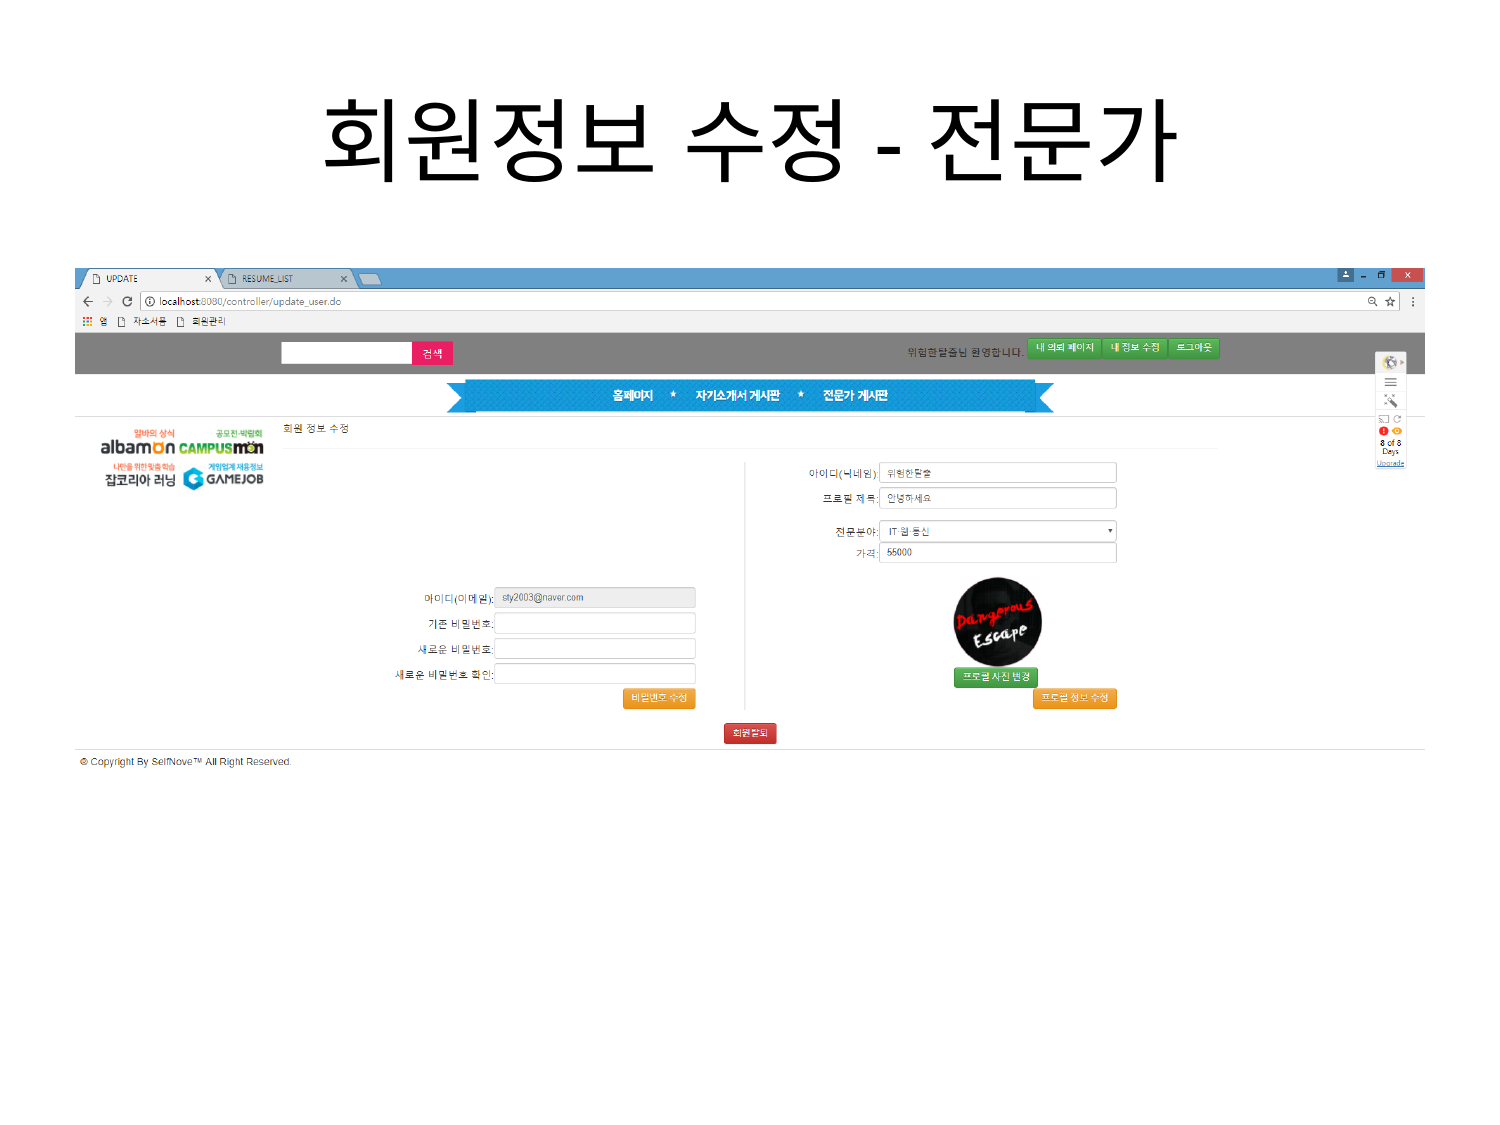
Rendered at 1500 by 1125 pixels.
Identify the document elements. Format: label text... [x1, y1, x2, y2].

title 회원정보 수정-전문가 [75, 45, 1425, 233]
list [74, 267, 1426, 1000]
